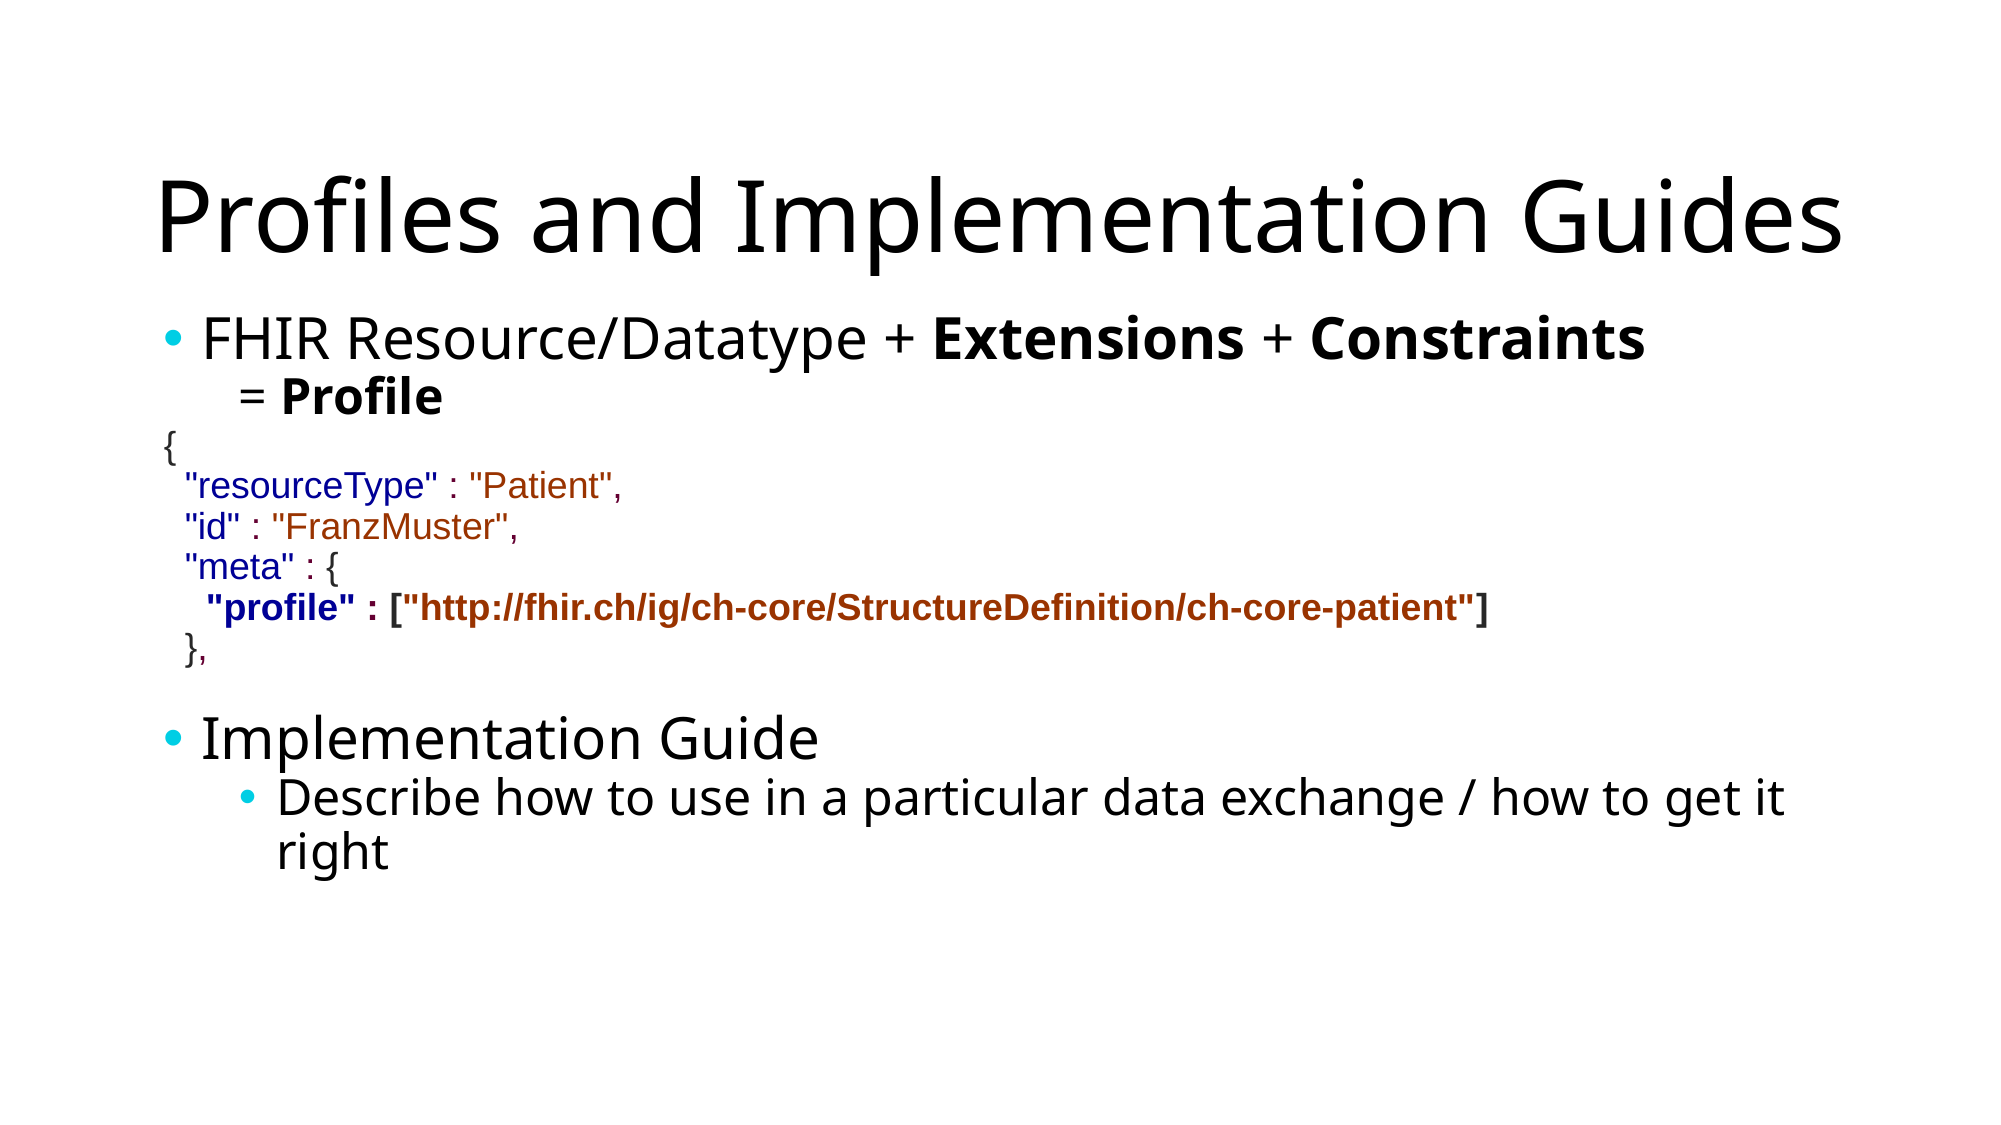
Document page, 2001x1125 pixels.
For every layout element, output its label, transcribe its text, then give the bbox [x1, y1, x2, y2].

list FHIR Resource/Datatype + Extensions + Constraints = Profile { "resourceType" : "Patient", "id" : "FranzMuster", "meta" : { "profile" : ["http://fhir.ch/ig/ch-core/StructureDefinition/ch-core-patient"] }, Implementation Guide Describe how to use in a particular data exchange / how to get it right [148, 301, 1847, 991]
title Profiles and Implementation Guides [62, 62, 1938, 280]
